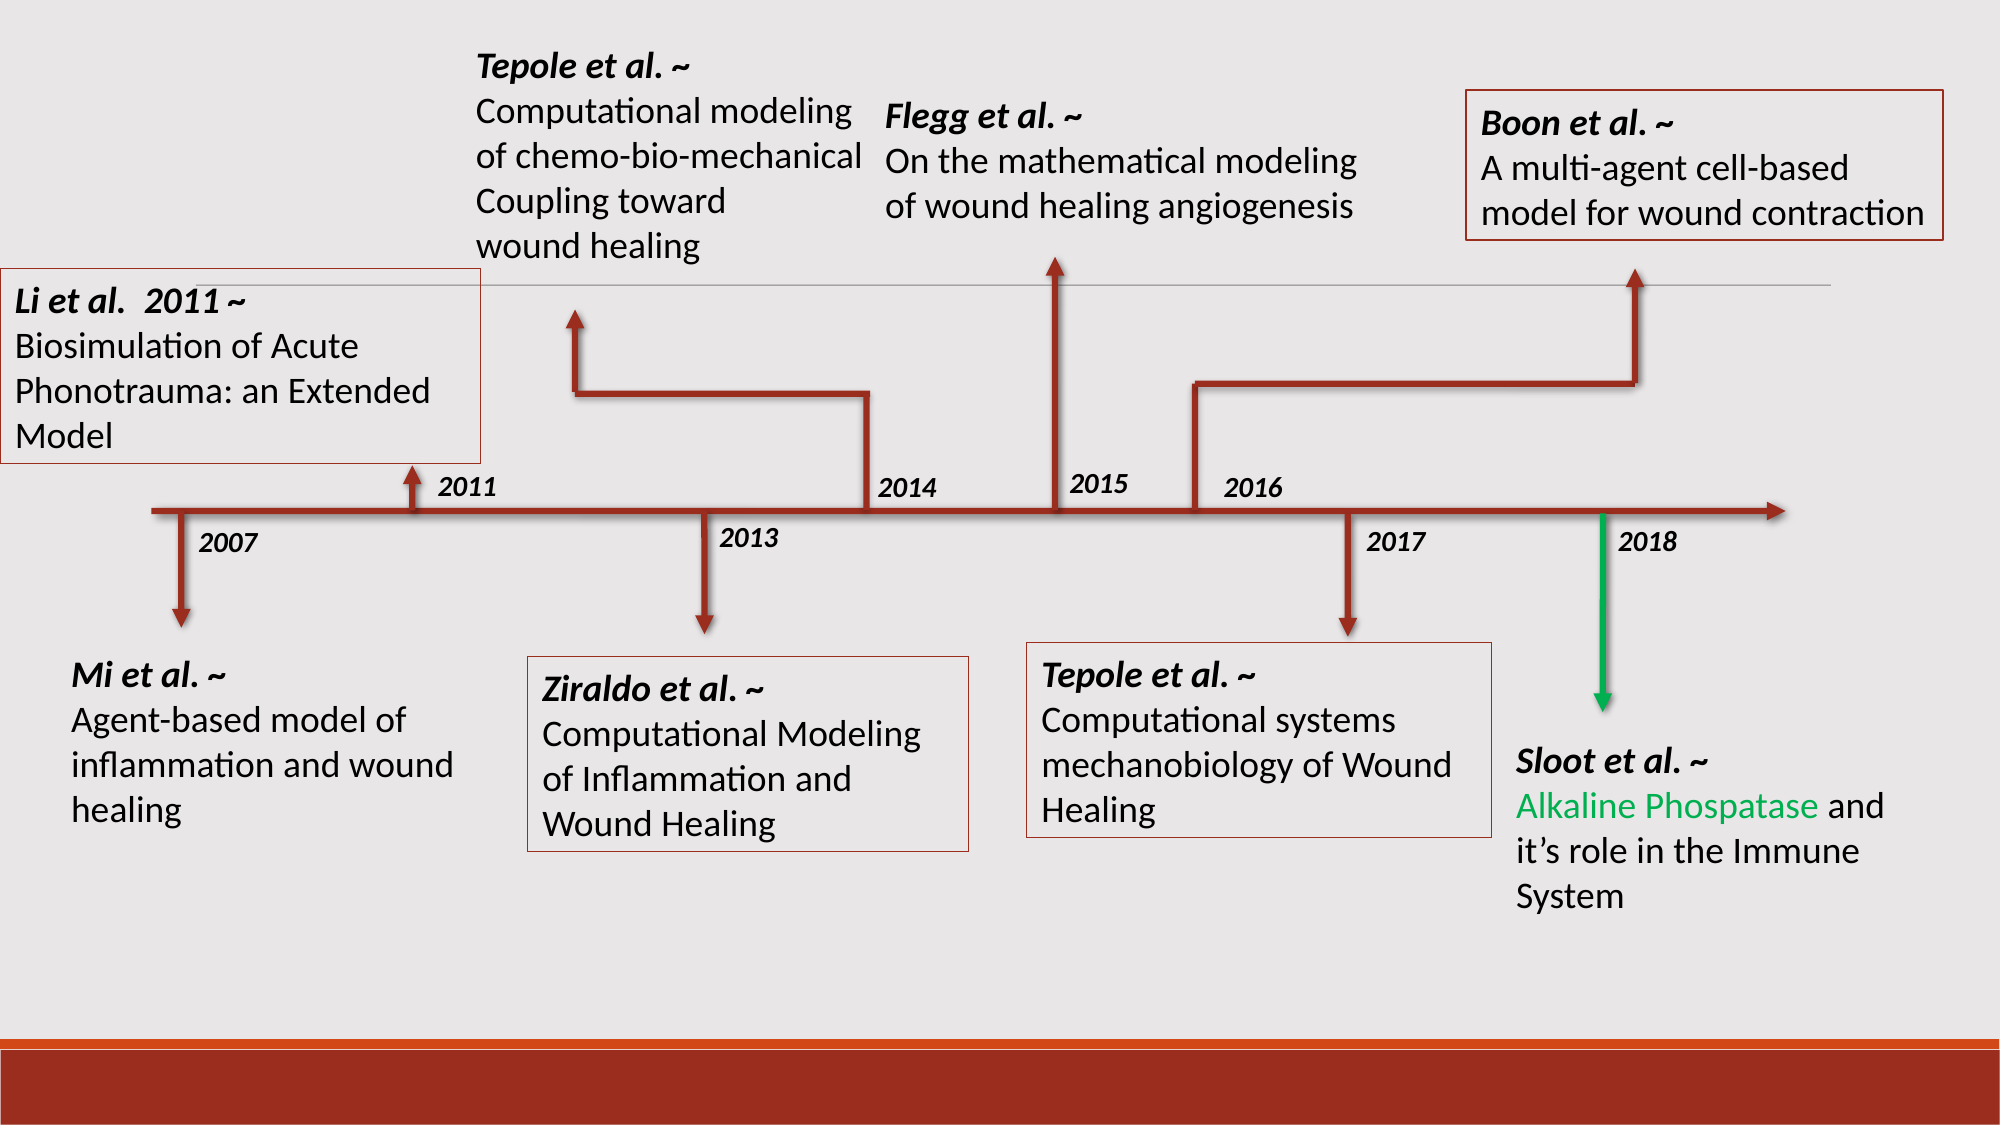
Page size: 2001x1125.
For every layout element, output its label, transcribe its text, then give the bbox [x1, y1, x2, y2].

text_box Sloot et al. ~ Alkaline Phospatase and it’s role in the Immune System [1501, 728, 1944, 969]
text_box Mi et al. ~ Agent-based model of inflammation and wound healing [56, 642, 477, 838]
text_box [422, 507, 861, 515]
text_box [151, 507, 407, 515]
text_box 2018 [1603, 514, 1727, 565]
text_box [1064, 507, 1189, 515]
text_box Tepole et al. ~ Computational modeling of chemo-bio-mechanical Coupling toward wound healing [461, 33, 901, 274]
text_box [1191, 390, 1199, 510]
text_box [1045, 256, 1065, 511]
text_box [863, 393, 870, 510]
text_box [695, 510, 714, 635]
text_box Ziraldo et al. ~ Computational Modeling of Inflammation and Wound Healing [527, 656, 969, 852]
text_box [871, 507, 1051, 515]
text_box [565, 309, 585, 392]
text_box 2015 [1054, 456, 1178, 507]
text_box 2016 [1208, 460, 1332, 510]
text_box 2007 [183, 515, 307, 566]
text_box [1338, 513, 1358, 637]
text_box [1201, 501, 1786, 521]
text_box 2011 [422, 459, 547, 510]
text_box Li et al. 2011 ~ Biosimulation of Acute Phonotrauma: an Extended Model [0, 268, 481, 464]
text_box [1194, 380, 1630, 387]
text_box Flegg et al. ~ On the mathematical modeling of wound healing angiogenesis [870, 38, 1375, 215]
text_box Boon et al. ~ A multi-agent cell-based model for wound contraction [1466, 90, 1944, 240]
text_box [171, 510, 191, 628]
text_box [1593, 513, 1613, 713]
text_box 2013 [704, 510, 828, 561]
text_box [1625, 268, 1645, 384]
text_box 2014 [873, 460, 986, 510]
text_box Tepole et al. ~ Computational systems mechanobiology of Wound Healing [1026, 642, 1492, 838]
text_box [574, 390, 871, 397]
text_box 2017 [1351, 514, 1475, 565]
text_box [402, 465, 422, 511]
